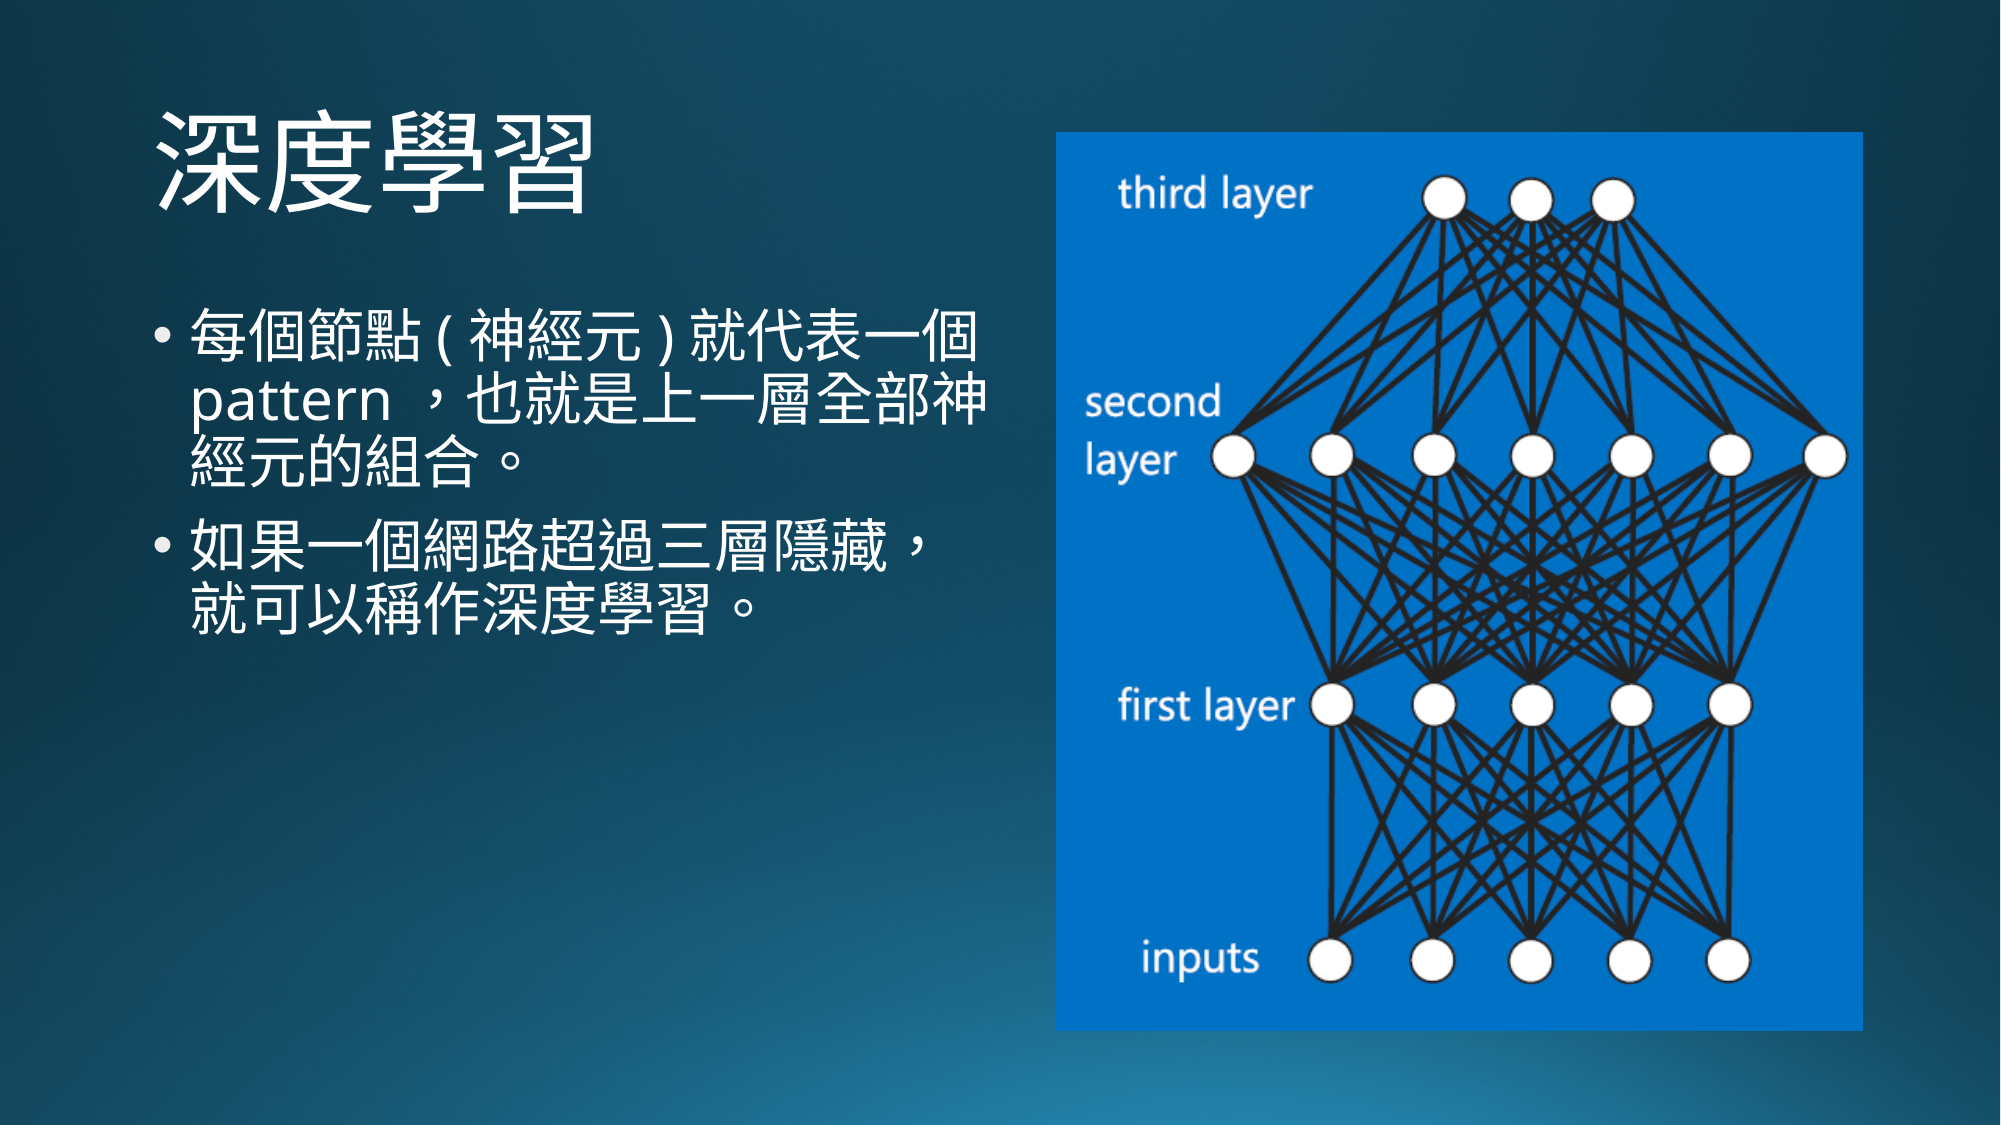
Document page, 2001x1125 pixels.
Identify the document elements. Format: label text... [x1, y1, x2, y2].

picture [0, 0, 2001, 1125]
title 深度學習 [137, 59, 1863, 278]
list 每個節點(神經元)就代表一個pattern，也就是上一層全部神經元的組合。 如果一個網路超過三層隱藏，就可以稱作深度學習。 [137, 299, 1014, 1014]
